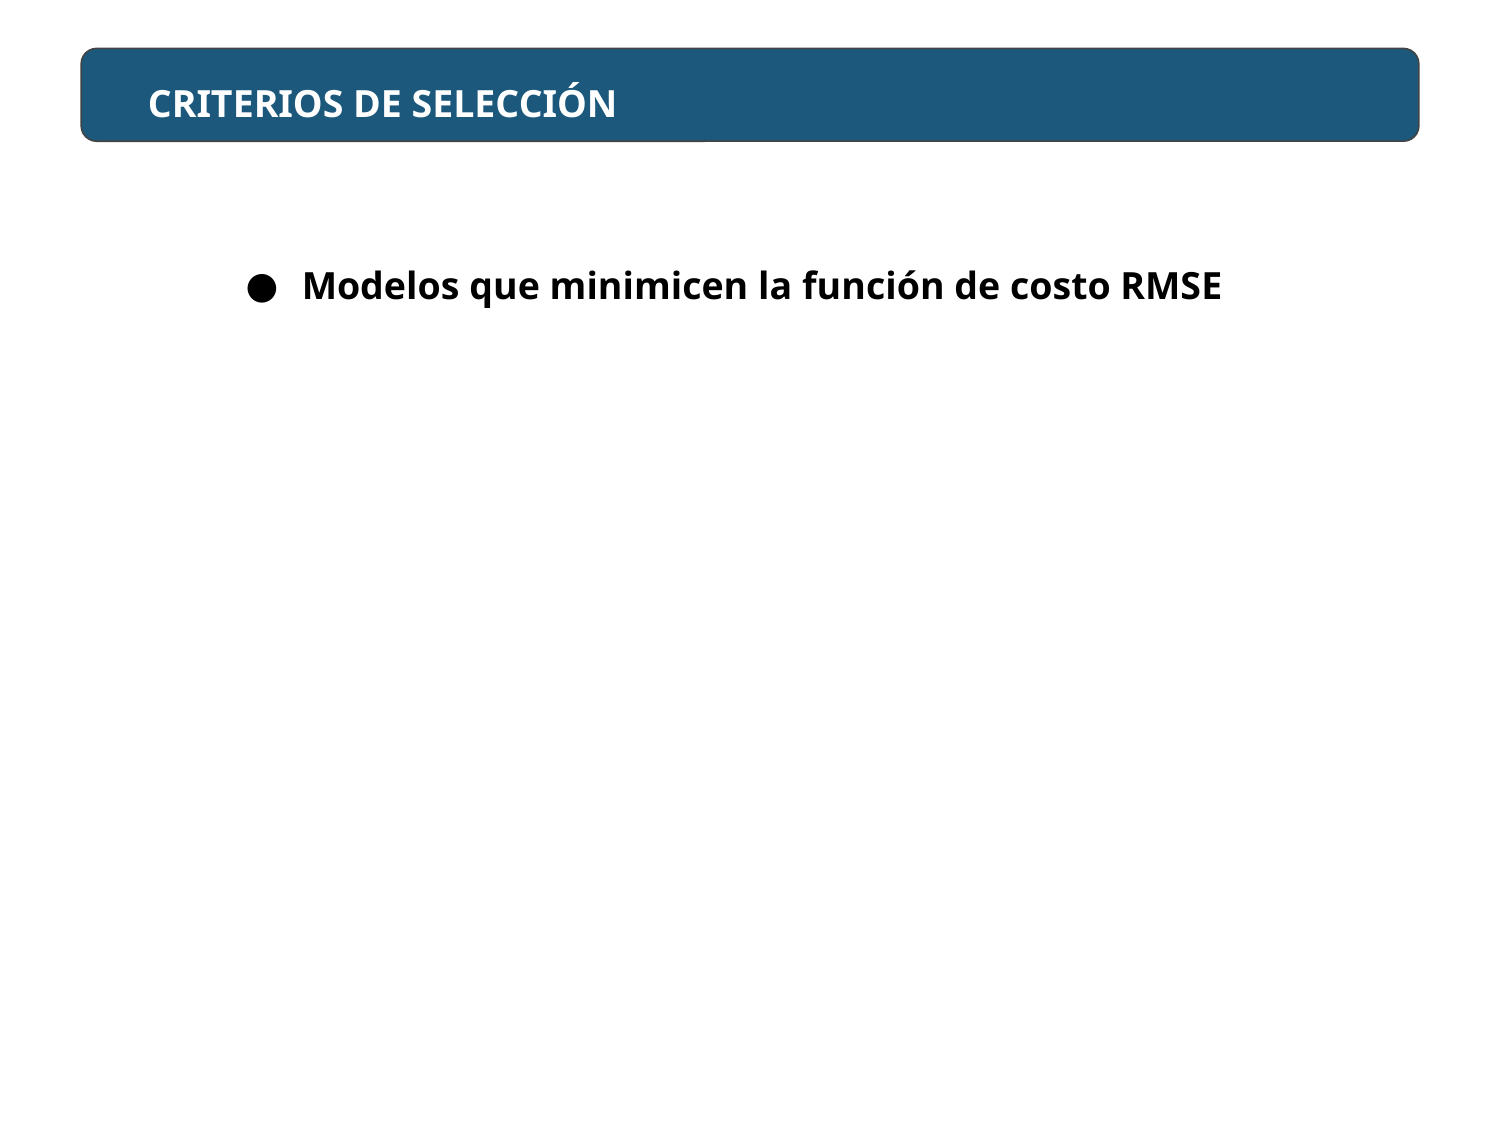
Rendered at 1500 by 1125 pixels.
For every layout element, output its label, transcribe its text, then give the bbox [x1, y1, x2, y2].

text_box CRITERIOS DE SELECCIÓN [132, 65, 1293, 125]
text_box [81, 48, 1419, 142]
text_box Modelos que minimicen la función de costo RMSE [211, 247, 1334, 645]
